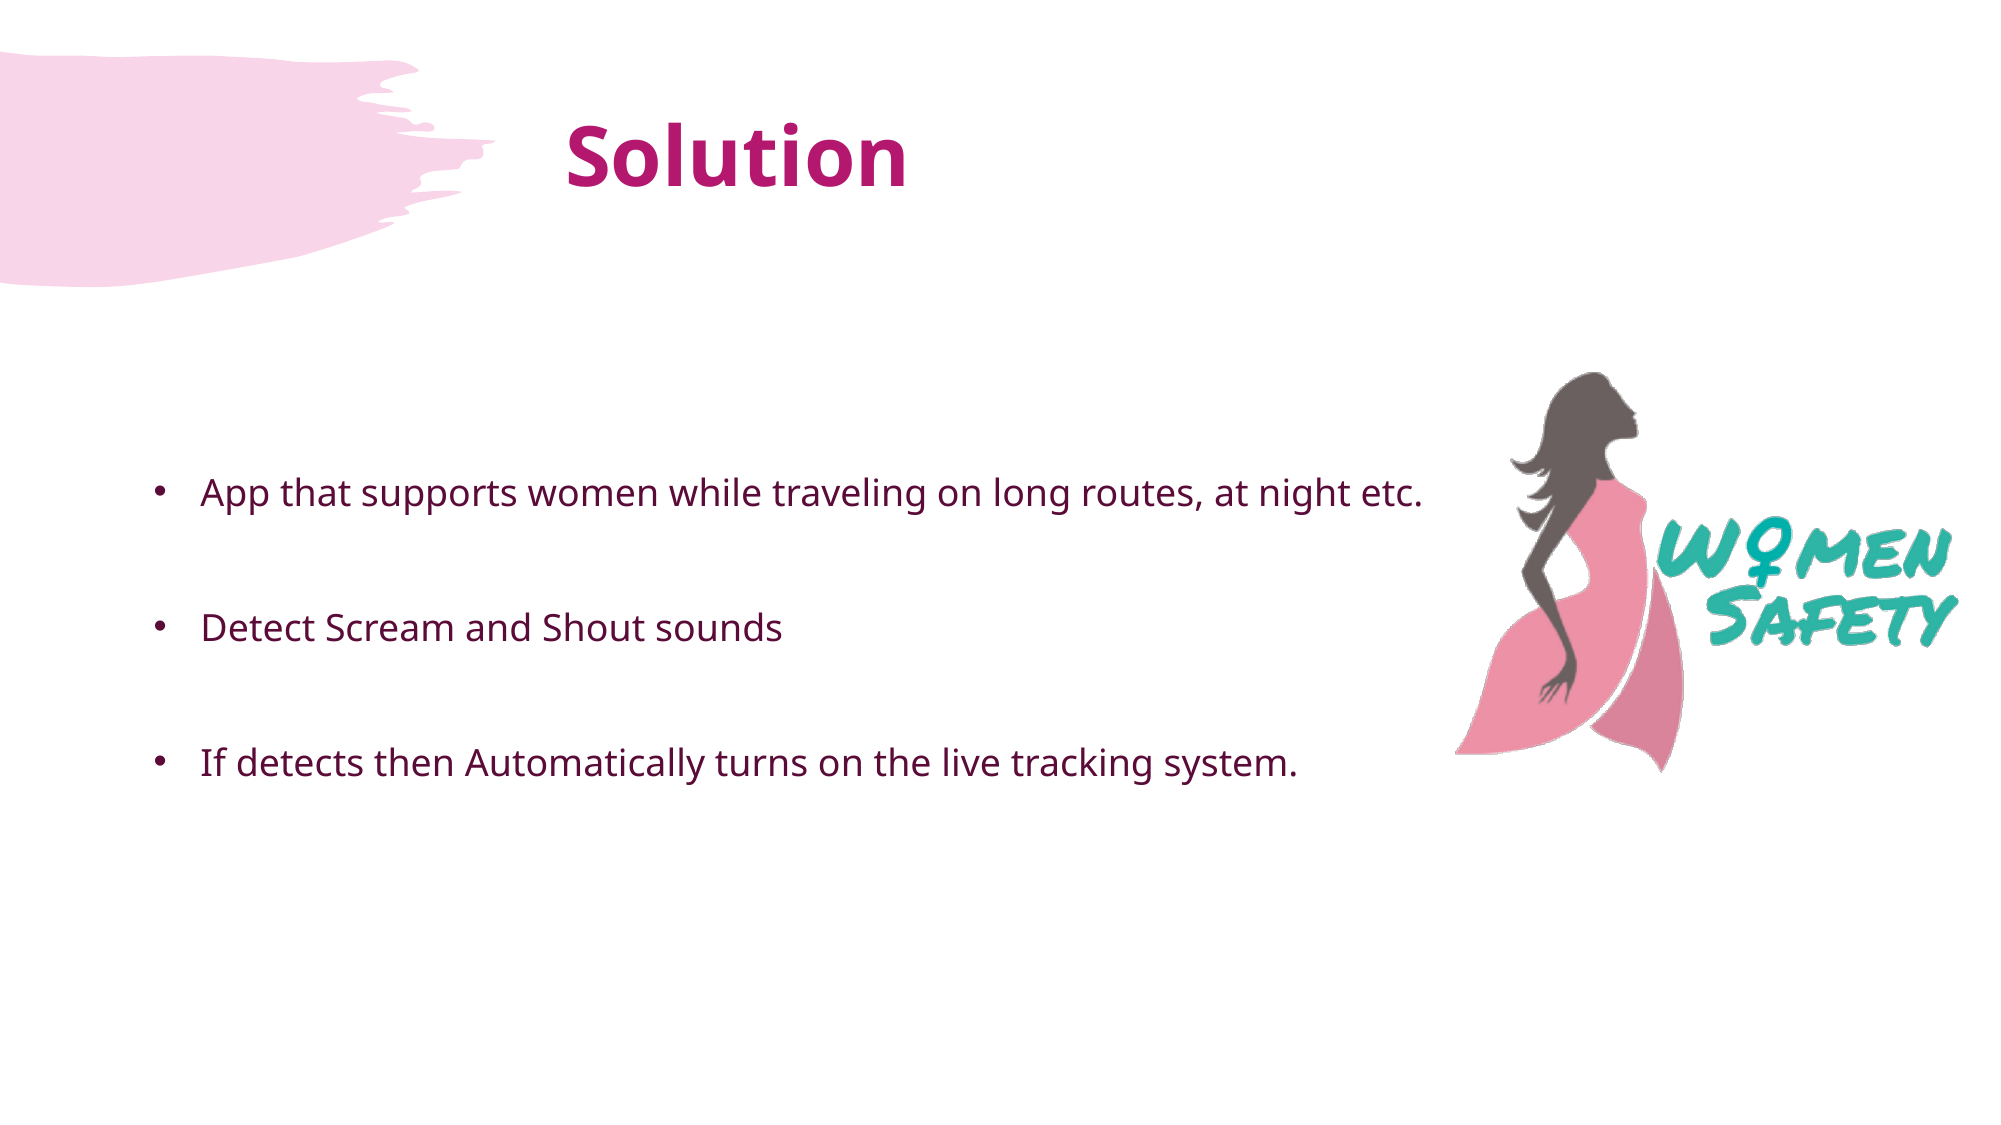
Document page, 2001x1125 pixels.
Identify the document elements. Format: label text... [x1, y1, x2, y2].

picture [1449, 283, 1987, 821]
text_box App that supports women while traveling on long routes, at night etc. Detect Scream and Shout sounds If detects then Automatically turns on the live tracking system. [63, 370, 1662, 909]
title Solution [550, 61, 1089, 257]
